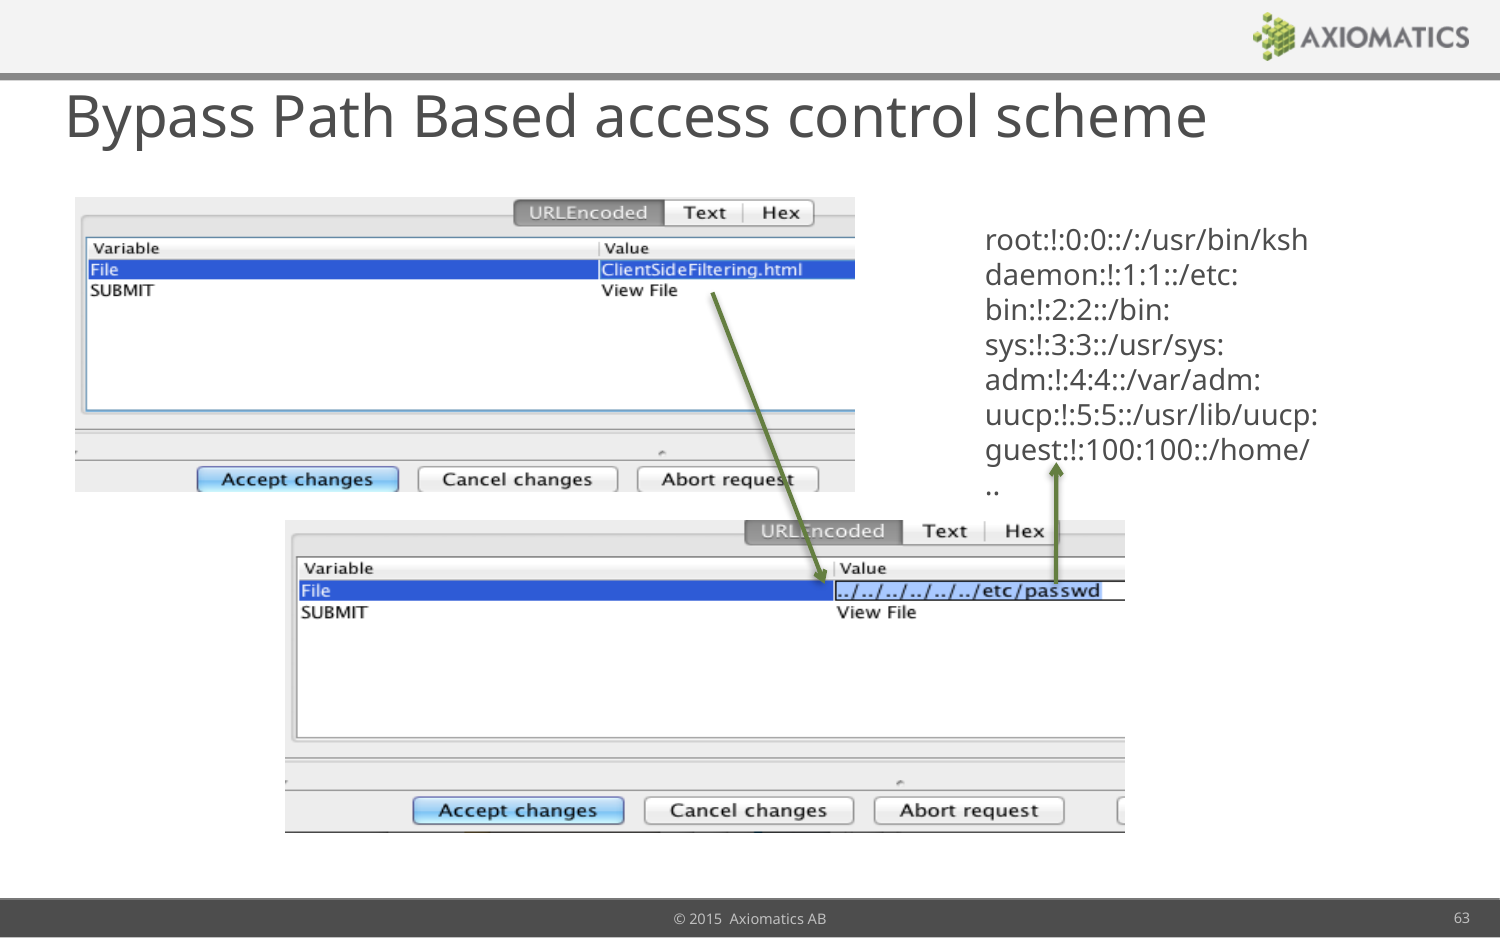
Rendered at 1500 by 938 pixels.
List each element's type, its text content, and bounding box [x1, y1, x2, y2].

text_box root:!:0:0::/:/usr/bin/ksh daemon:!:1:1::/etc: bin:!:2:2::/bin: sys:!:3:3::/usr/sys: adm:!:4:4::/var/adm: uucp:!:5:5::/usr/lib/uucp: guest:!:100:100::/home/ .. [970, 213, 1425, 509]
title Bypass Path Based access control scheme [64, 78, 1436, 174]
slide_number 63 [1074, 900, 1471, 938]
picture [74, 196, 855, 492]
footer © 2015 Axiomatics AB [512, 900, 988, 938]
picture [1253, 12, 1469, 61]
picture [285, 519, 1125, 833]
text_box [622, 381, 915, 495]
